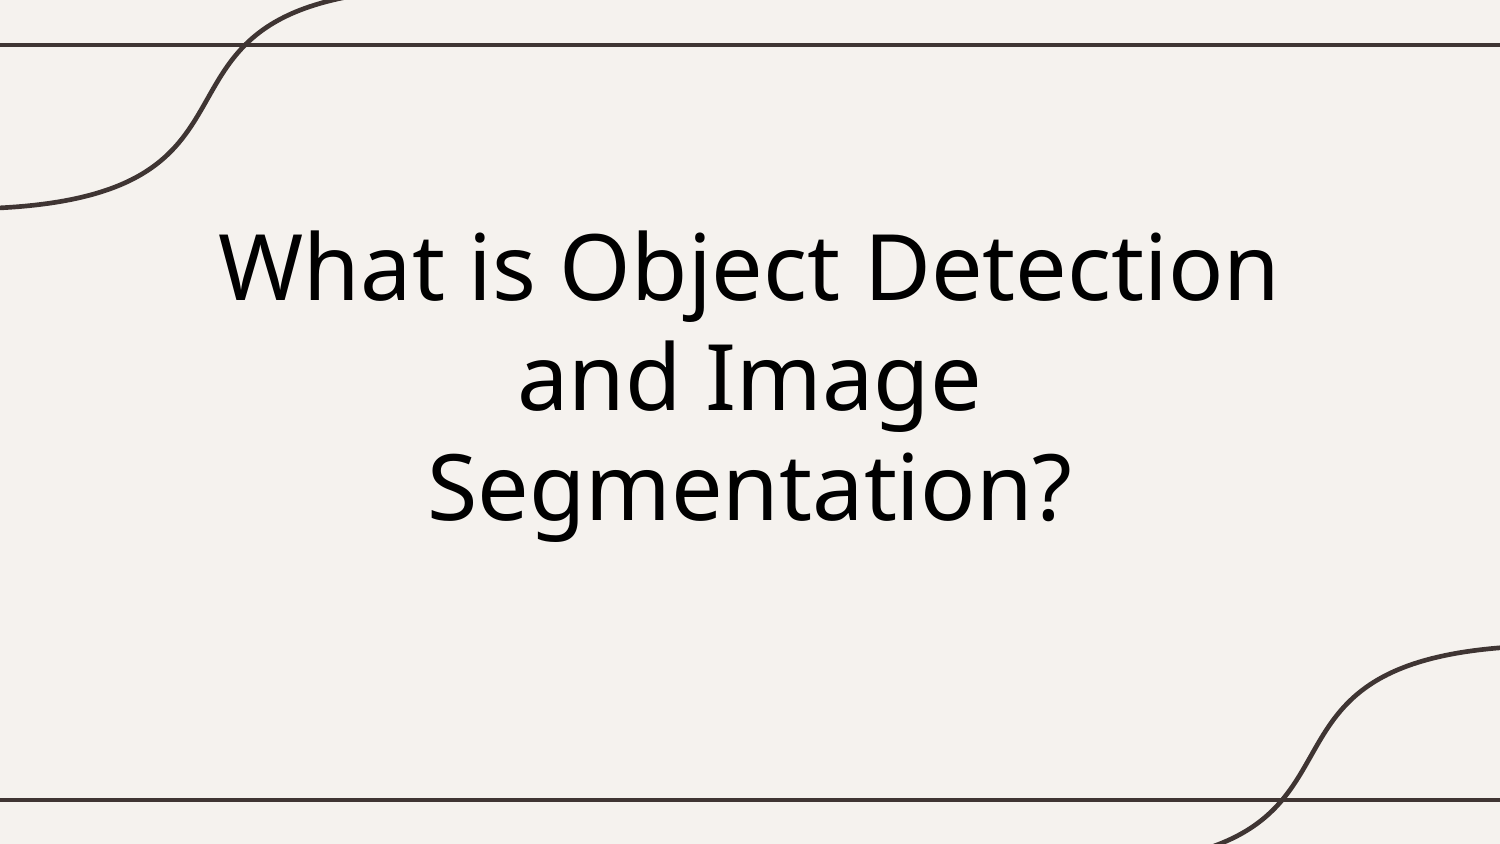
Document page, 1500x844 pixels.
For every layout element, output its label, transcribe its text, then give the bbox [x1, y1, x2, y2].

title What is Object Detection and Image Segmentation? [170, 217, 1330, 554]
